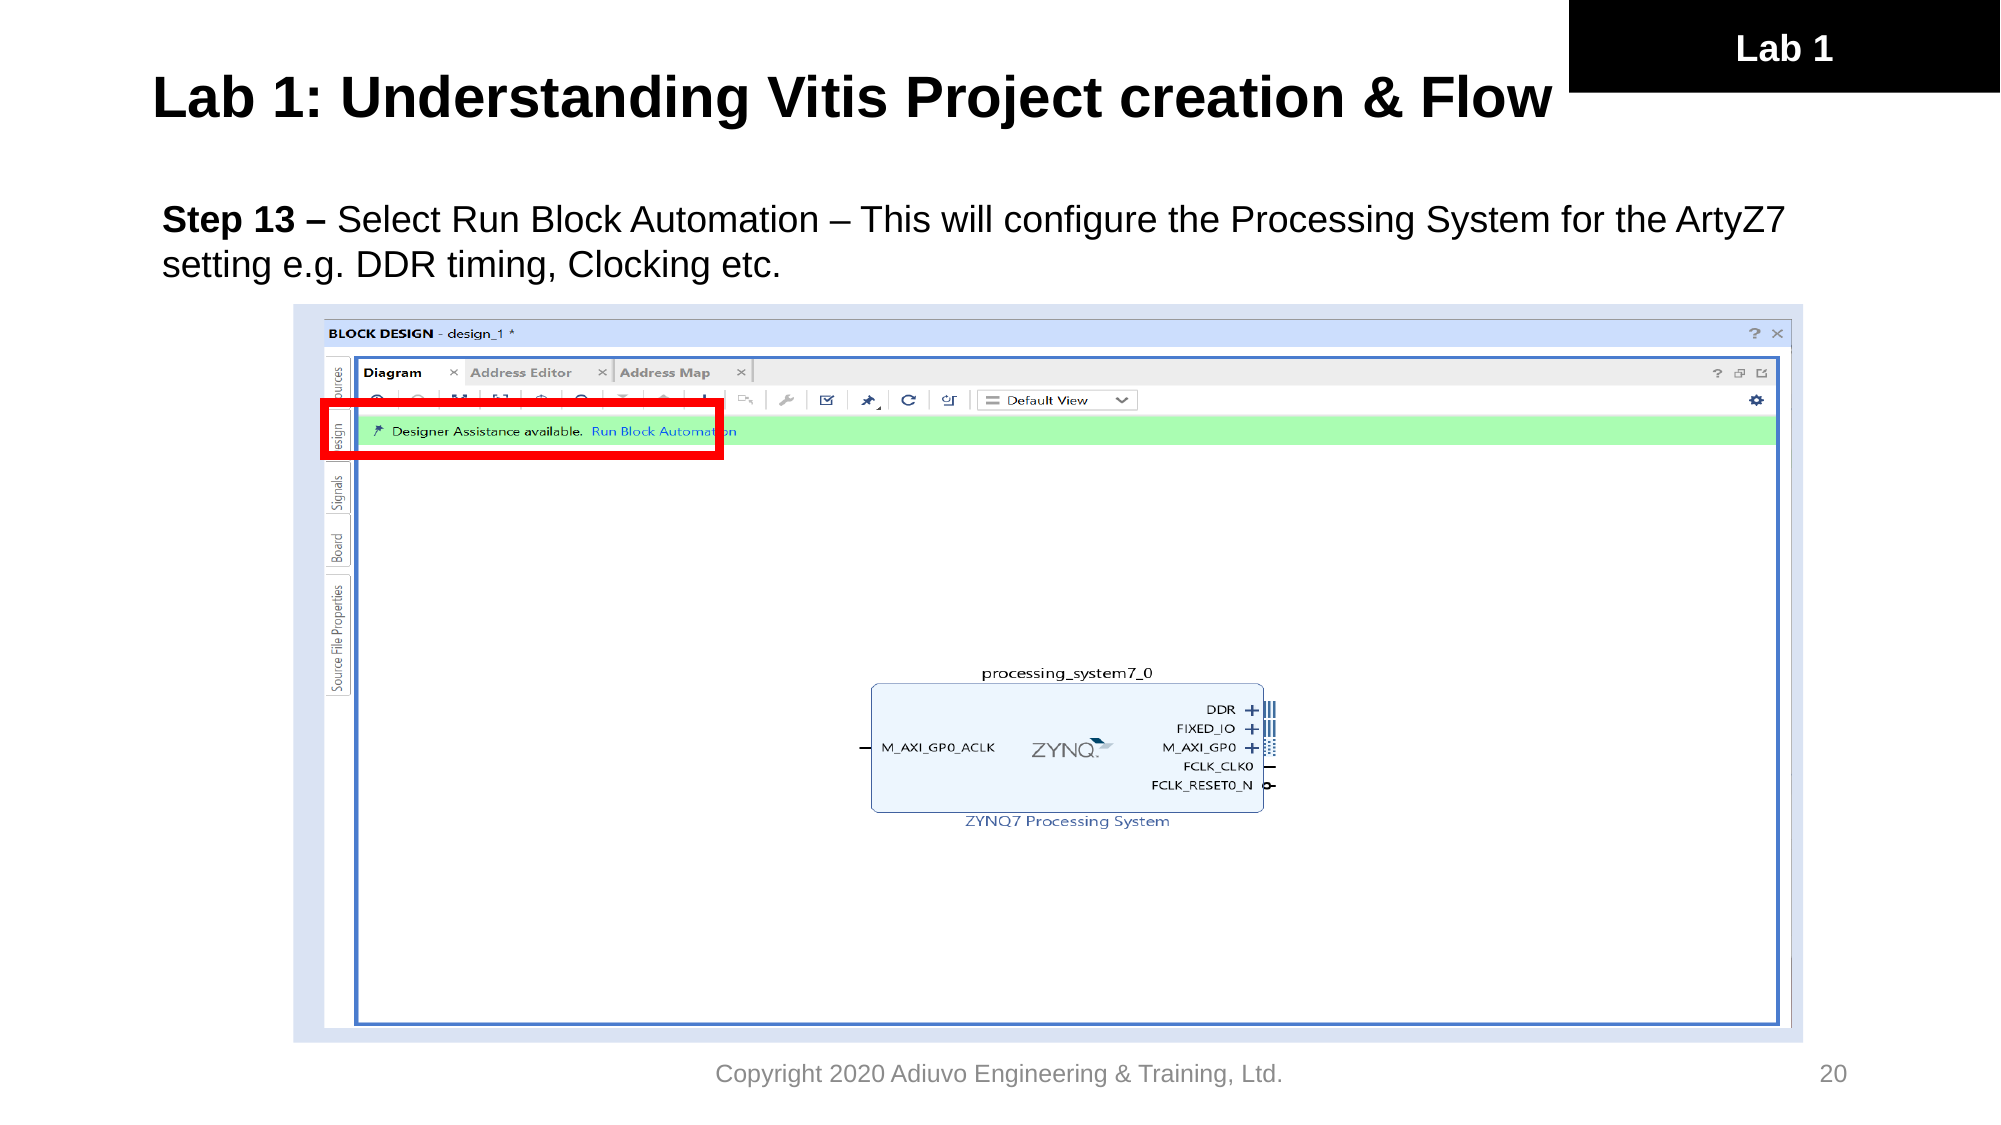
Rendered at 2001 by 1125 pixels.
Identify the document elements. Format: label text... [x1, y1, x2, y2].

slide_number 20 [1412, 1042, 1863, 1103]
footer Copyright 2020 Adiuvo Engineering & Training, Ltd. [662, 1042, 1338, 1103]
text_box Step 13 – Select Run Block Automation – This will configure the Processing System for the ArtyZ7 setting e.g. DDR timing, Clocking etc. [147, 187, 1873, 383]
text_box [292, 383, 1804, 1044]
picture [324, 319, 1792, 1028]
title Lab 1: Understanding Vitis Project creation & Flow [137, 59, 1863, 153]
text_box Lab 1 [1568, 0, 2000, 94]
